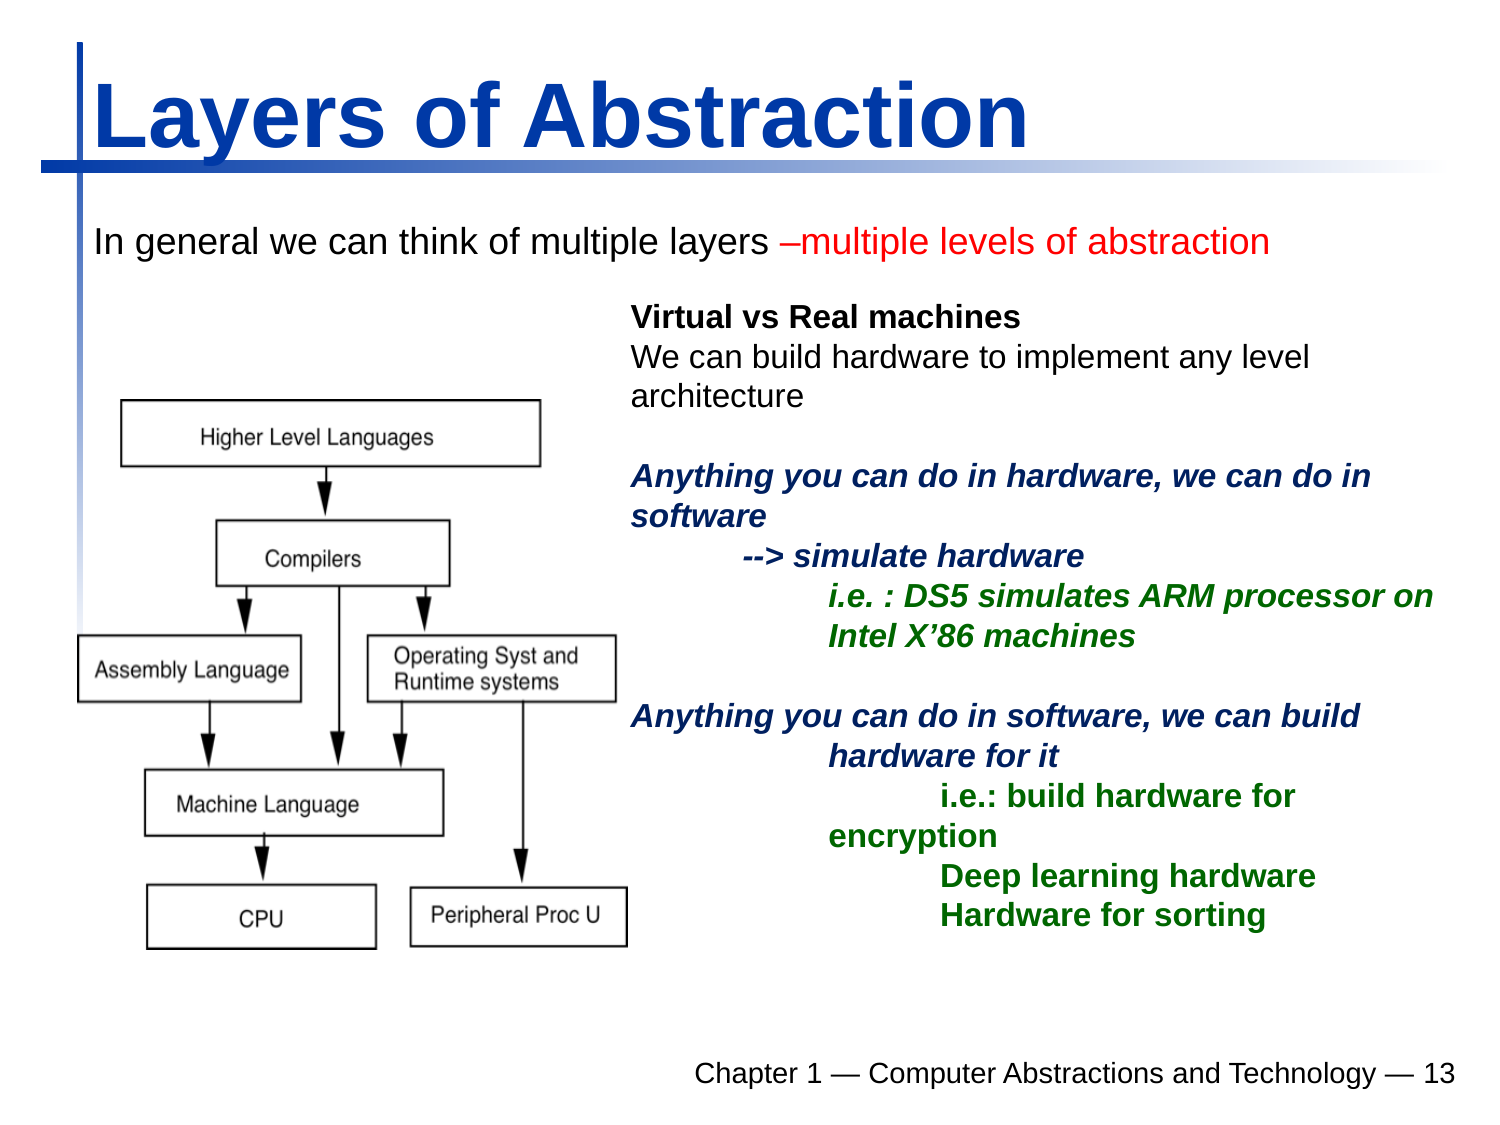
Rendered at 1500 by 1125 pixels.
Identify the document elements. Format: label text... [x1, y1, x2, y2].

text_box In general we can think of multiple layers –multiple levels of abstraction [78, 209, 1456, 270]
text_box Virtual vs Real machines We can build hardware to implement any level architecture Anything you can do in hardware, we can do in software --> simulate hardware i.e. : DS5 simulates ARM processor on Intel X’86 machines Anything you can do in software, we can build hardware for it i.e.: build hardware for encryption Deep learning hardware Hardware for sorting [615, 287, 1456, 941]
title Layers of Abstraction [77, 53, 1353, 173]
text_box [77, 399, 628, 950]
